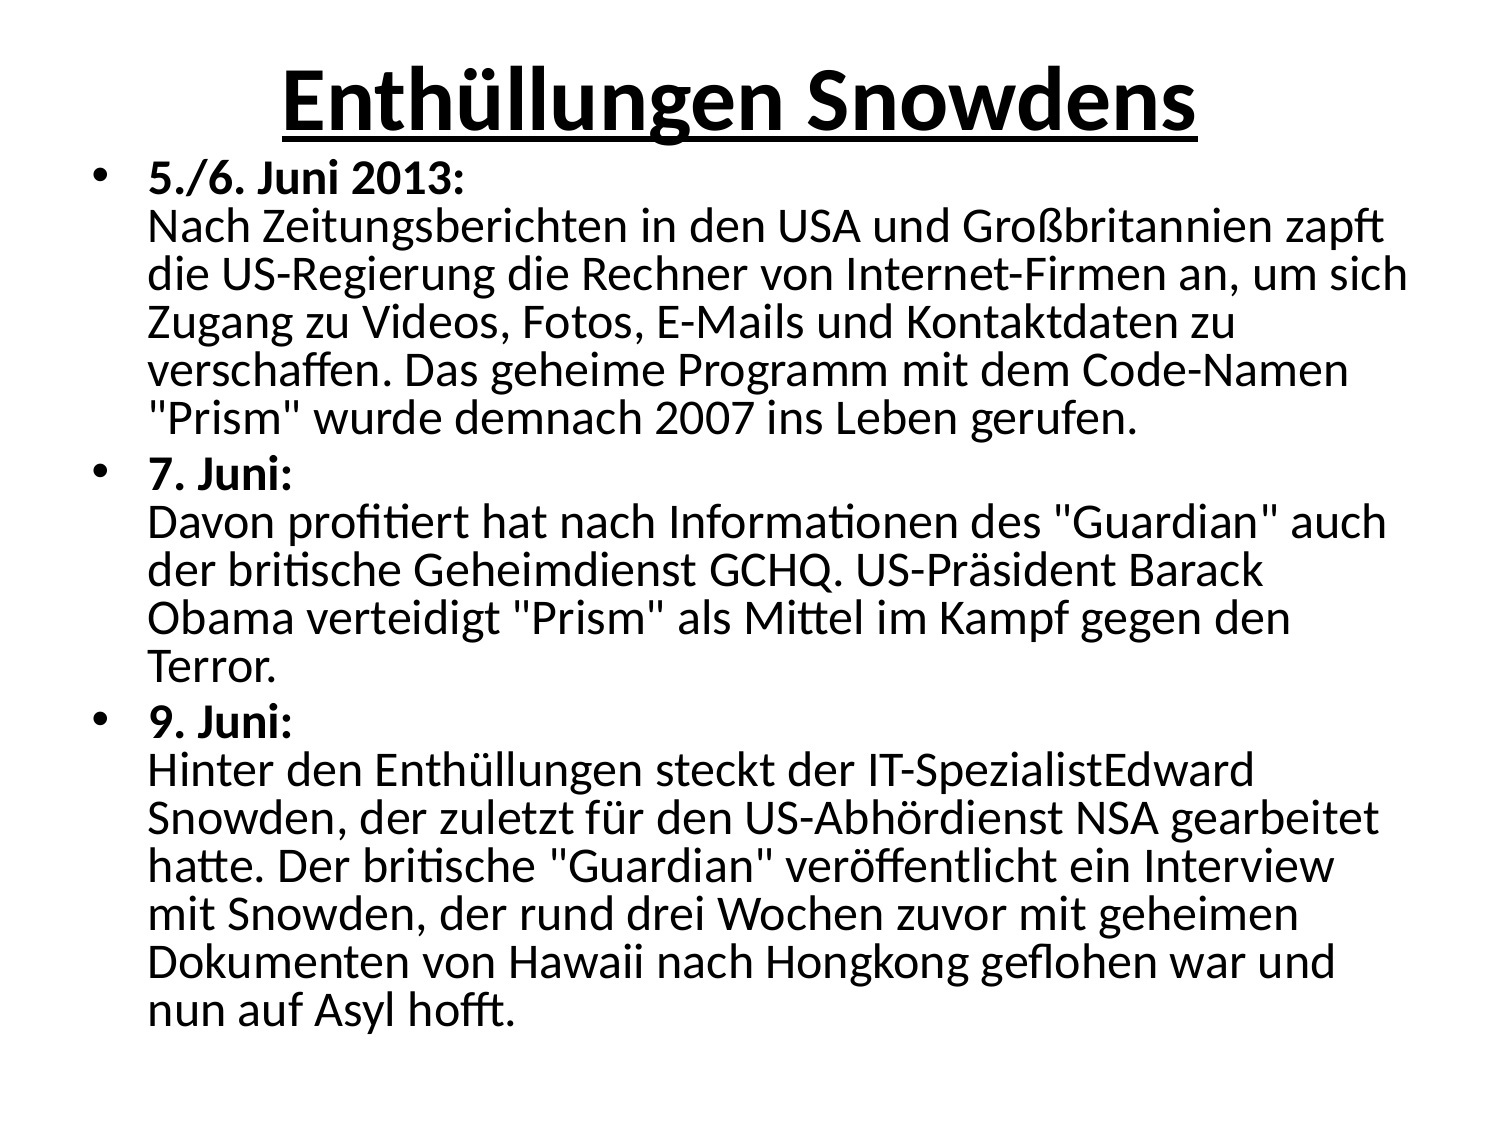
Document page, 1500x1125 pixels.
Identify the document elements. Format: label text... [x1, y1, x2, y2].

list 5./6. Juni 2013: Nach Zeitungsberichten in den USA und Großbritannien zapft die US-Regierung die Rechner von Internet-Firmen an, um sich Zugang zu Videos, Fotos, E-Mails und Kontaktdaten zu verschaffen. Das geheime Programm mit dem Code-Namen "Prism" wurde demnach 2007 ins Leben gerufen. 7. Juni: Davon profitiert hat nach Informationen des "Guardian" auch der britische Geheimdienst GCHQ. US-Präsident Barack Obama verteidigt "Prism" als Mittel im Kampf gegen den Terror. 9. Juni: Hinter den Enthüllungen steckt der IT-SpezialistEdward Snowden, der zuletzt für den US-Abhördienst NSA gearbeitet hatte. Der britische "Guardian" veröffentlicht ein Interview mit Snowden, der rund drei Wochen zuvor mit geheimen Dokumenten von Hawaii nach Hongkong geflohen war und nun auf Asyl hofft. [76, 149, 1427, 1083]
title Enthüllungen Snowdens [64, 0, 1415, 188]
